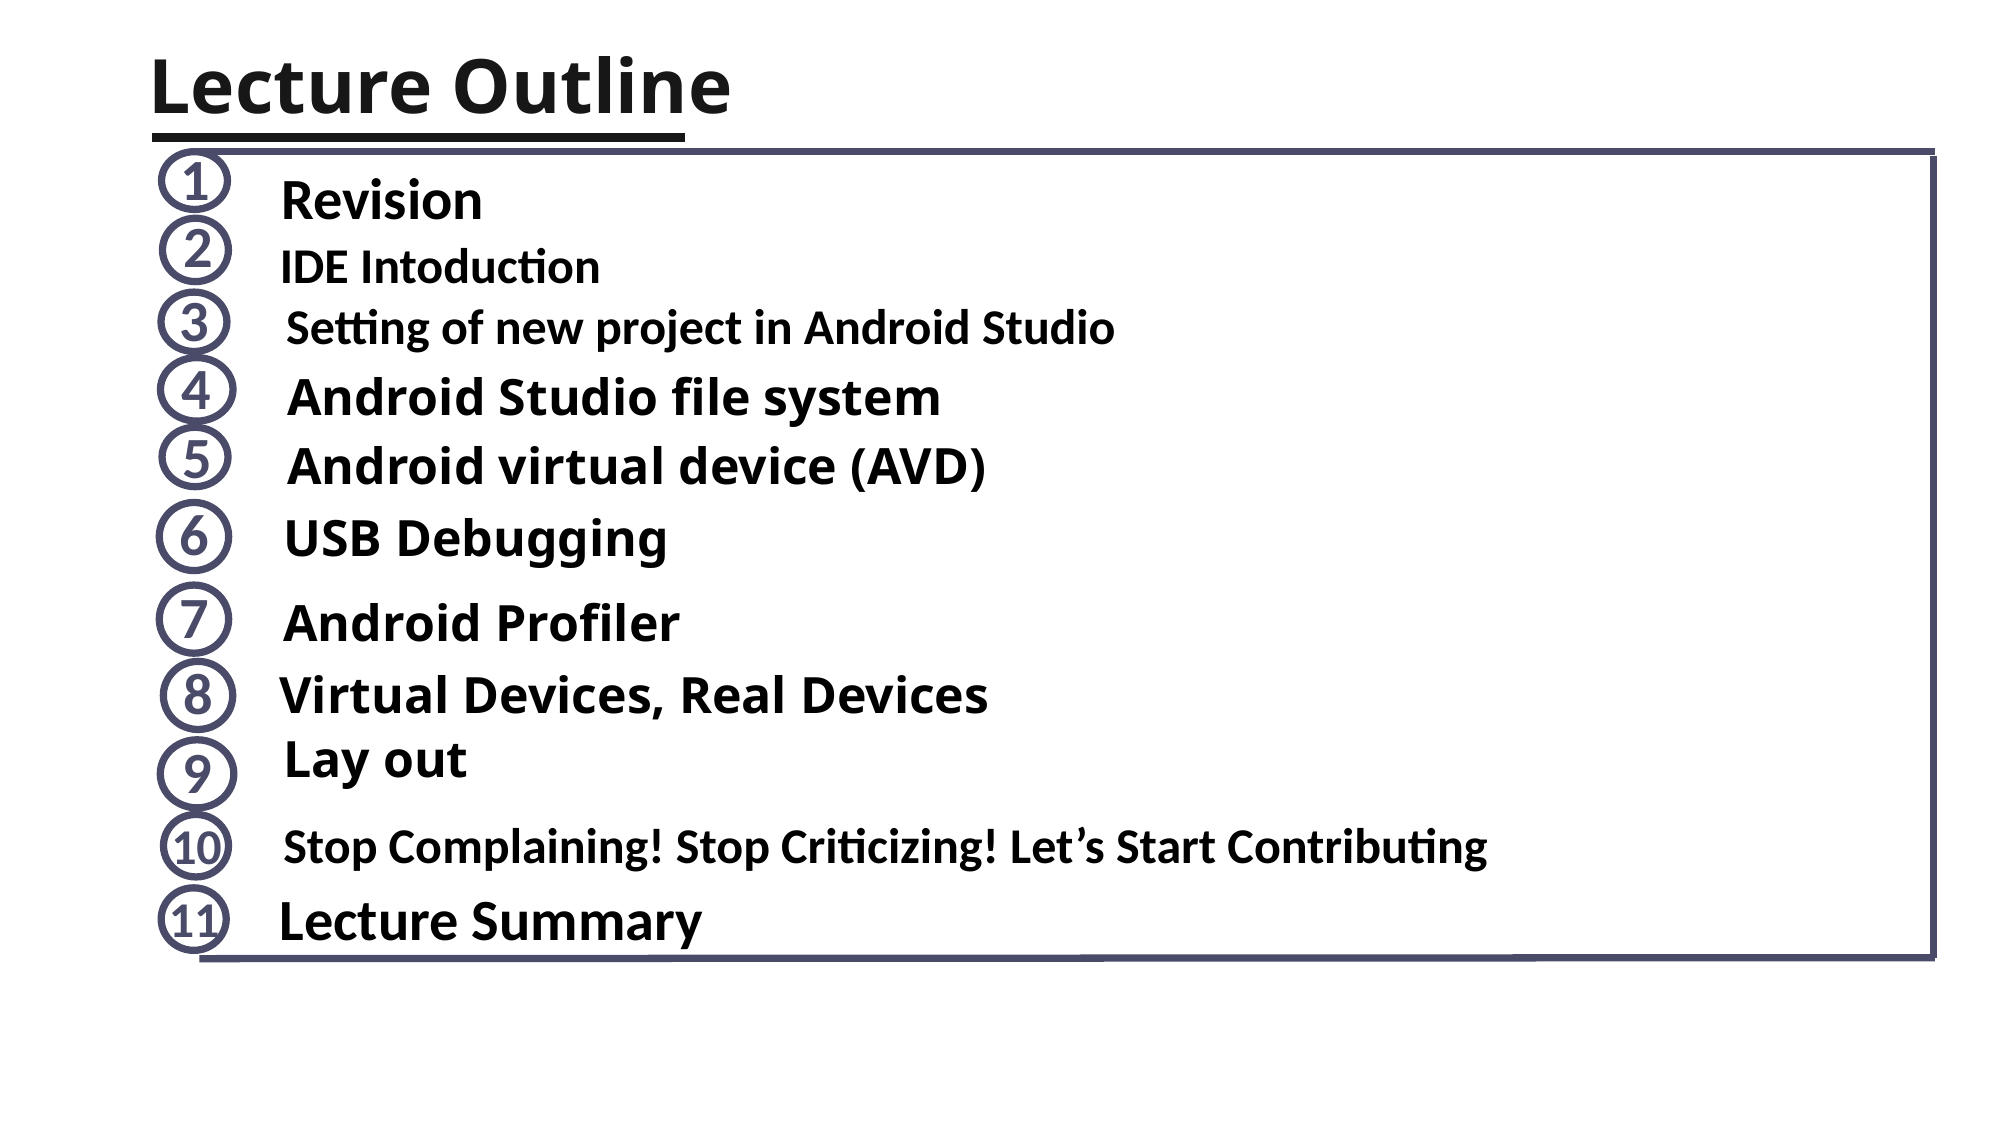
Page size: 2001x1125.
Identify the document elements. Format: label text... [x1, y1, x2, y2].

text_box Lecture Outline [133, 31, 833, 132]
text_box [140, 134, 250, 221]
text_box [140, 880, 249, 957]
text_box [136, 572, 252, 659]
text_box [199, 151, 1935, 959]
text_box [136, 343, 256, 422]
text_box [139, 275, 250, 362]
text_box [142, 806, 251, 883]
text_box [136, 727, 259, 814]
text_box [140, 648, 256, 727]
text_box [142, 412, 253, 499]
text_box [143, 202, 253, 288]
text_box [136, 490, 252, 572]
